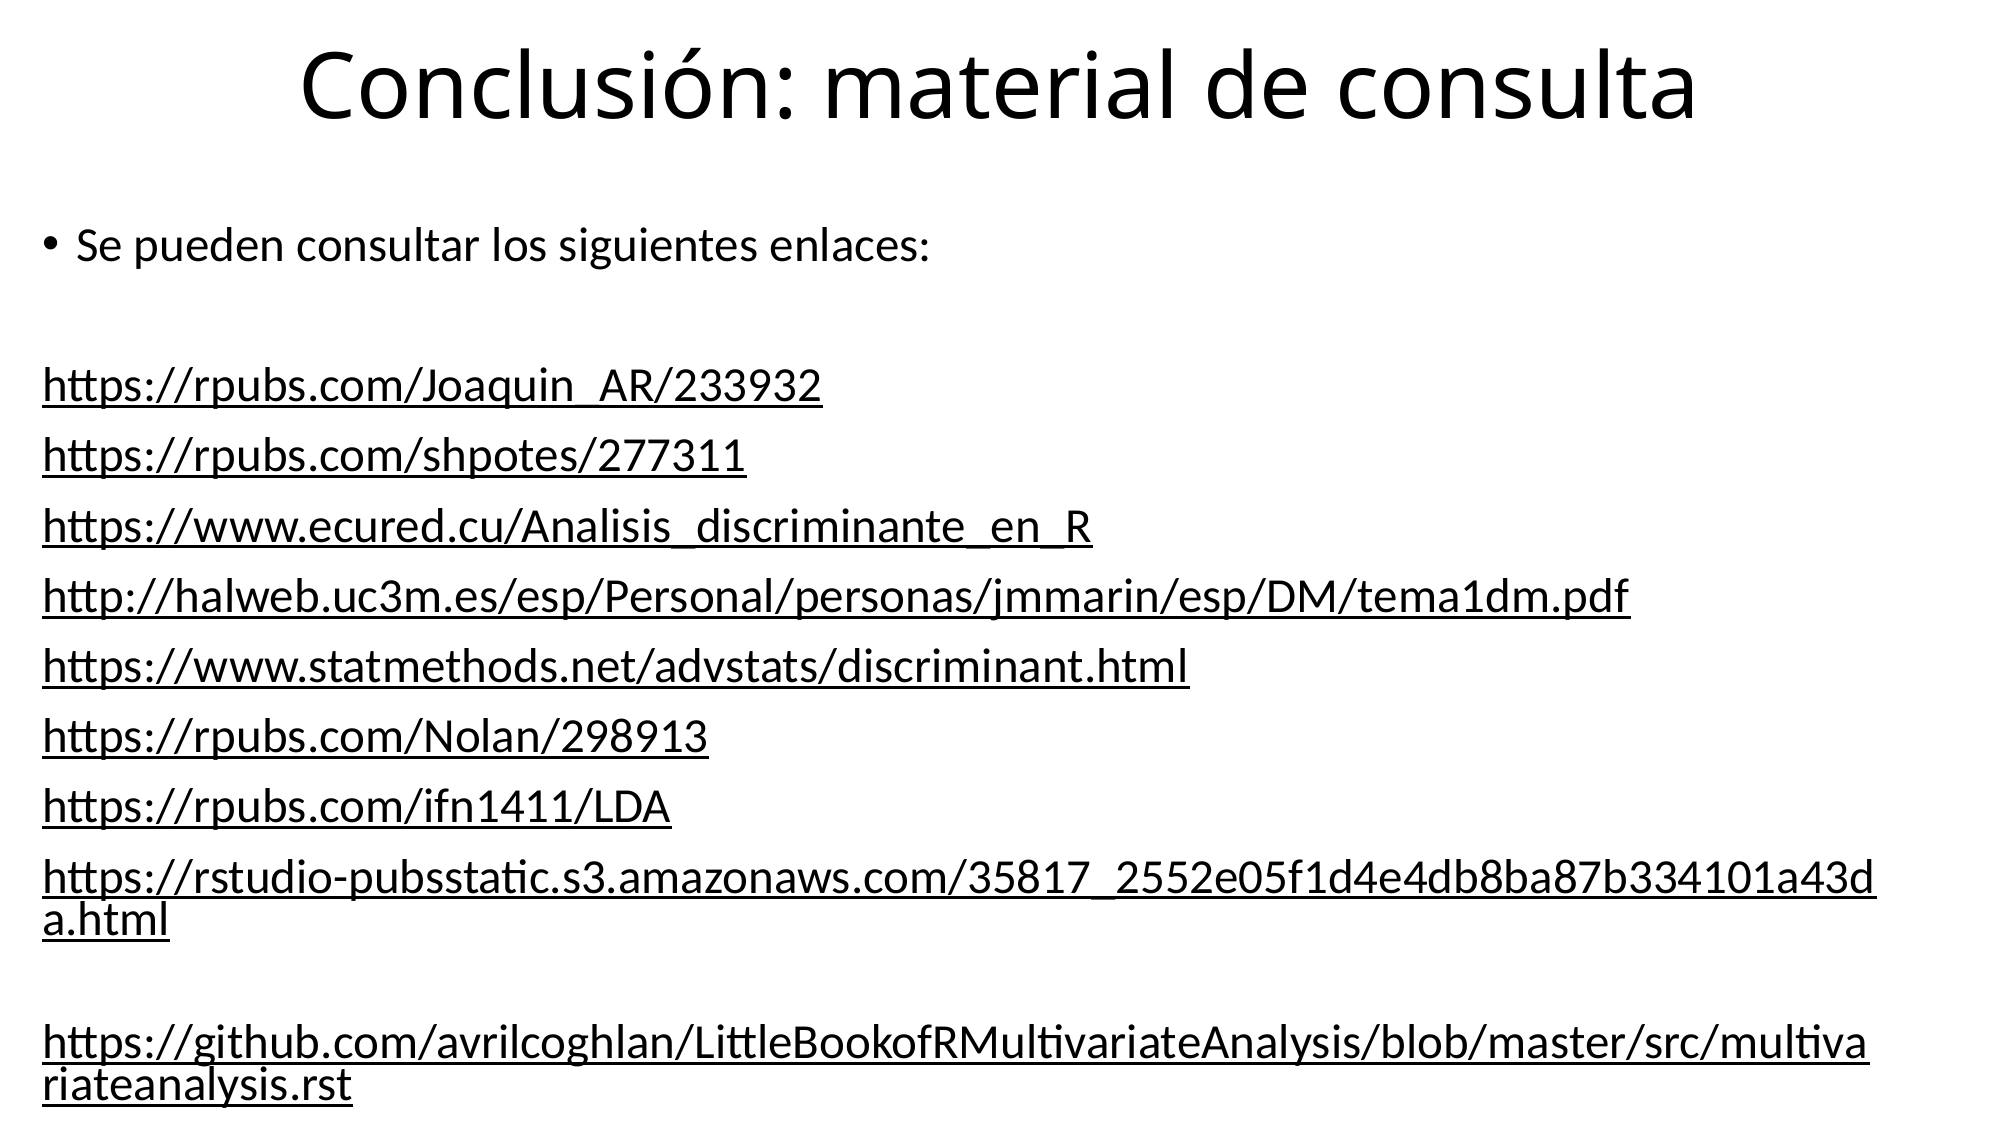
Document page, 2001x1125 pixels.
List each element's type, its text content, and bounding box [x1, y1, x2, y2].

list Se pueden consultar los siguientes enlaces: https://rpubs.com/Joaquin_AR/233932 https://rpubs.com/shpotes/277311 https://www.ecured.cu/Analisis_discriminante_en_R http://halweb.uc3m.es/esp/Personal/personas/jmmarin/esp/DM/tema1dm.pdf https://www.statmethods.net/advstats/discriminant.html https://rpubs.com/Nolan/298913 https://rpubs.com/ifn1411/LDA https://rstudio-pubsstatic.s3.amazonaws.com/35817_2552e05f1d4e4db8ba87b334101a43da.html https://github.com/avrilcoghlan/LittleBookofRMultivariateAnalysis/blob/master/src/multivariateanalysis.rst [27, 211, 1893, 1095]
text_box Conclusión: material de consulta [84, 25, 1917, 152]
